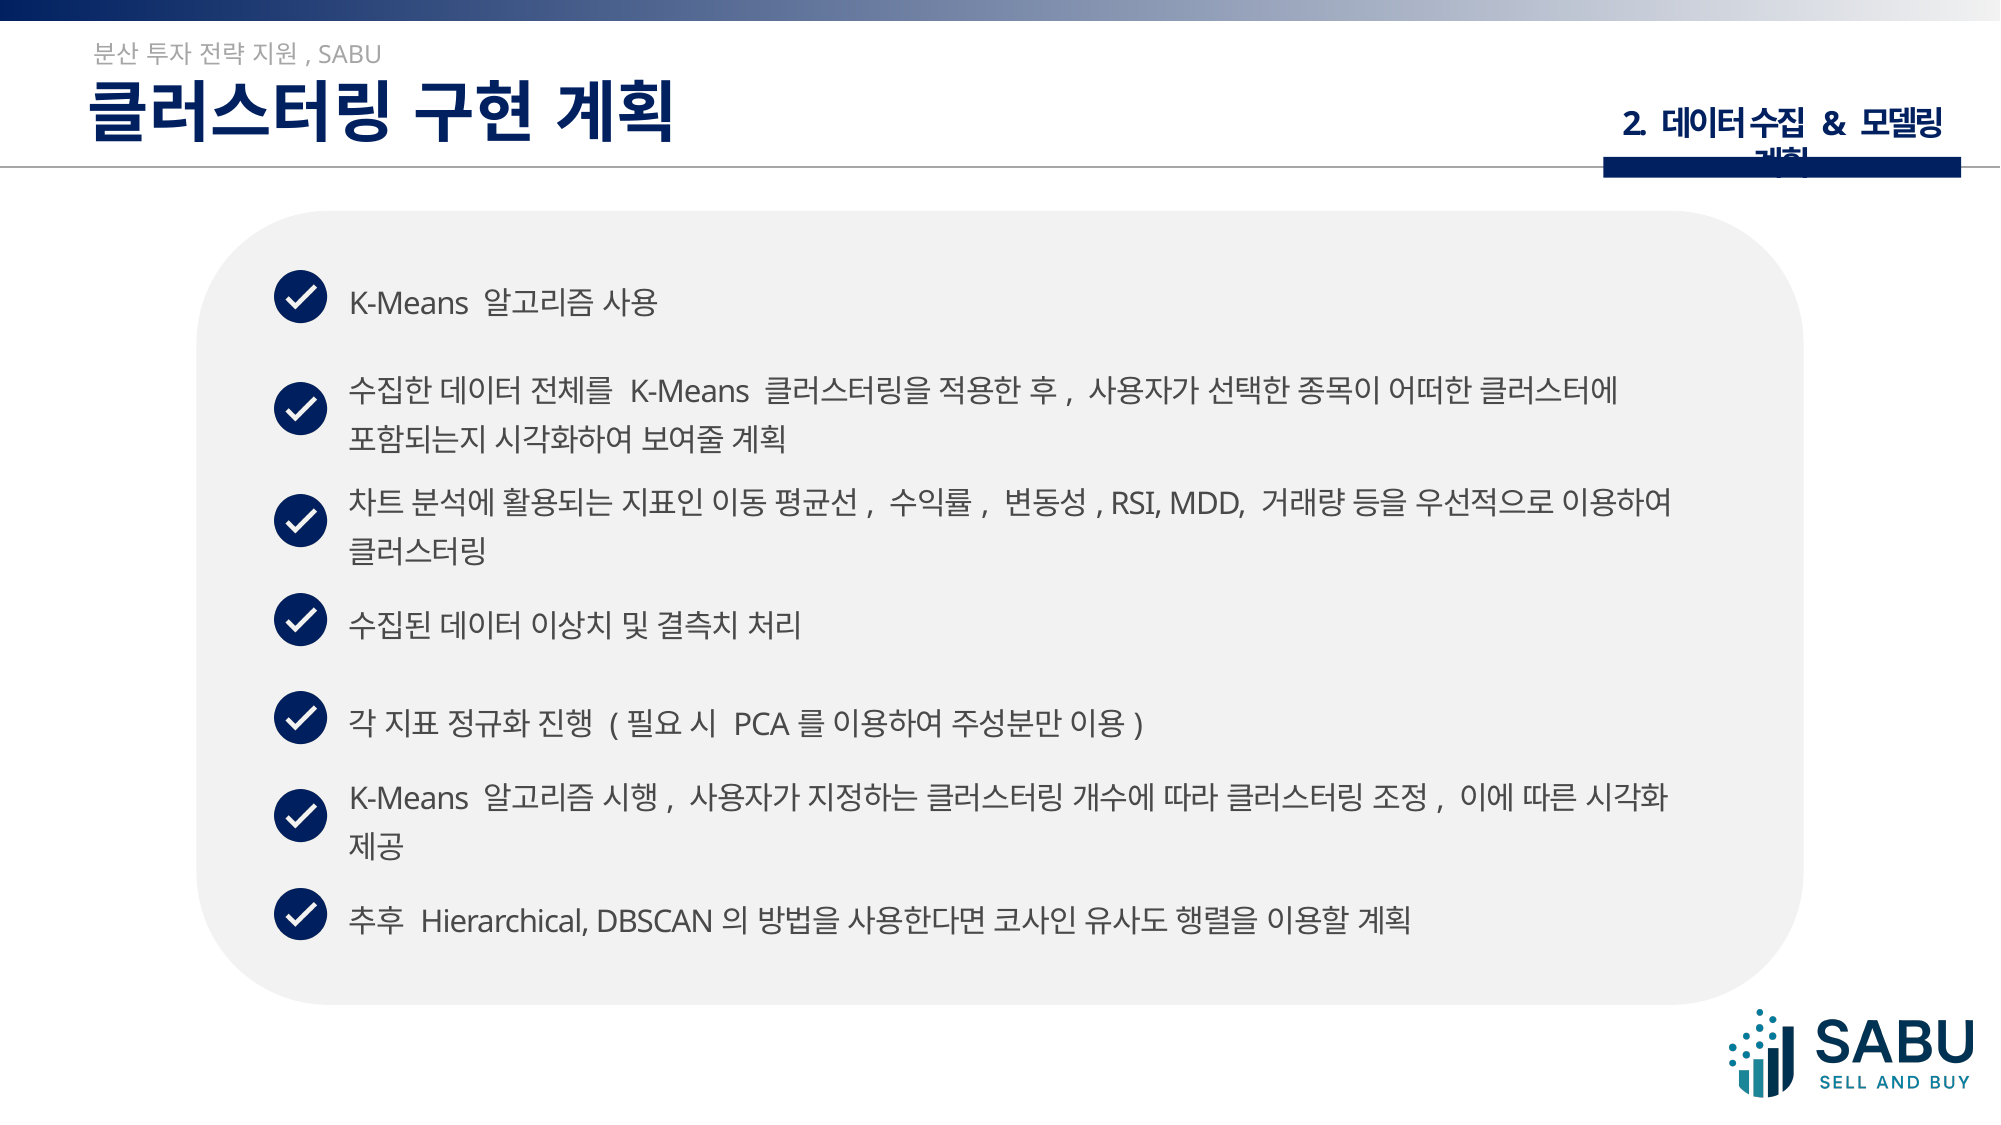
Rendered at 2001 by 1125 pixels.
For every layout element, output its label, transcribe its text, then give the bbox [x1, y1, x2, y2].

picture [1729, 1009, 1973, 1098]
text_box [266, 782, 1734, 850]
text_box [1602, 101, 1962, 179]
text_box [0, 0, 2000, 22]
text_box 분산 투자 전략 지원, SABU [94, 38, 407, 69]
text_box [266, 262, 1734, 330]
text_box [266, 683, 1734, 751]
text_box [266, 361, 1734, 456]
text_box [194, 209, 1806, 1007]
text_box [266, 880, 1734, 948]
text_box 클러스터링 구현 계획 [87, 70, 757, 151]
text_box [266, 585, 1734, 653]
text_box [266, 487, 1734, 555]
